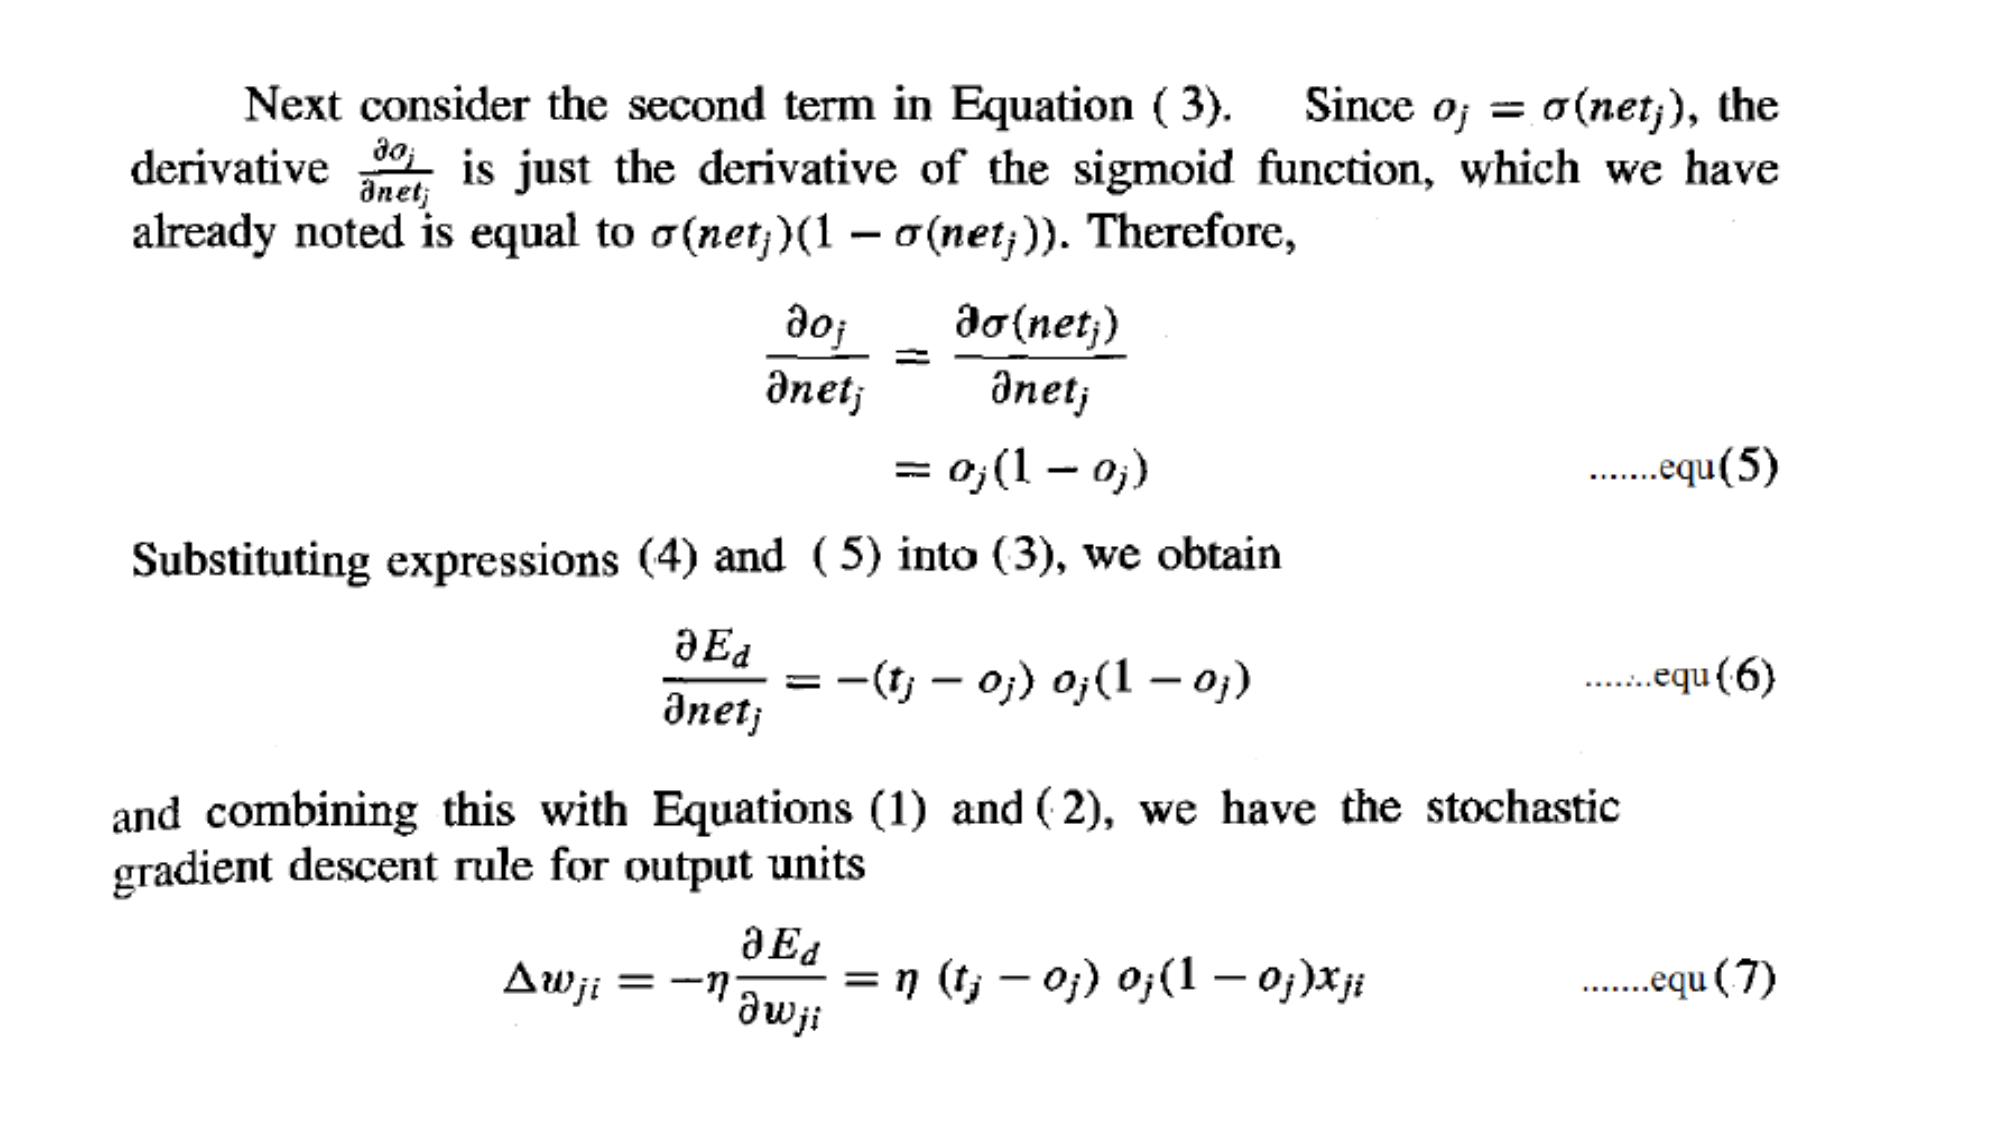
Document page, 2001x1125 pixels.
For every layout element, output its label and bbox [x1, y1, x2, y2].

picture [57, 35, 1917, 1080]
